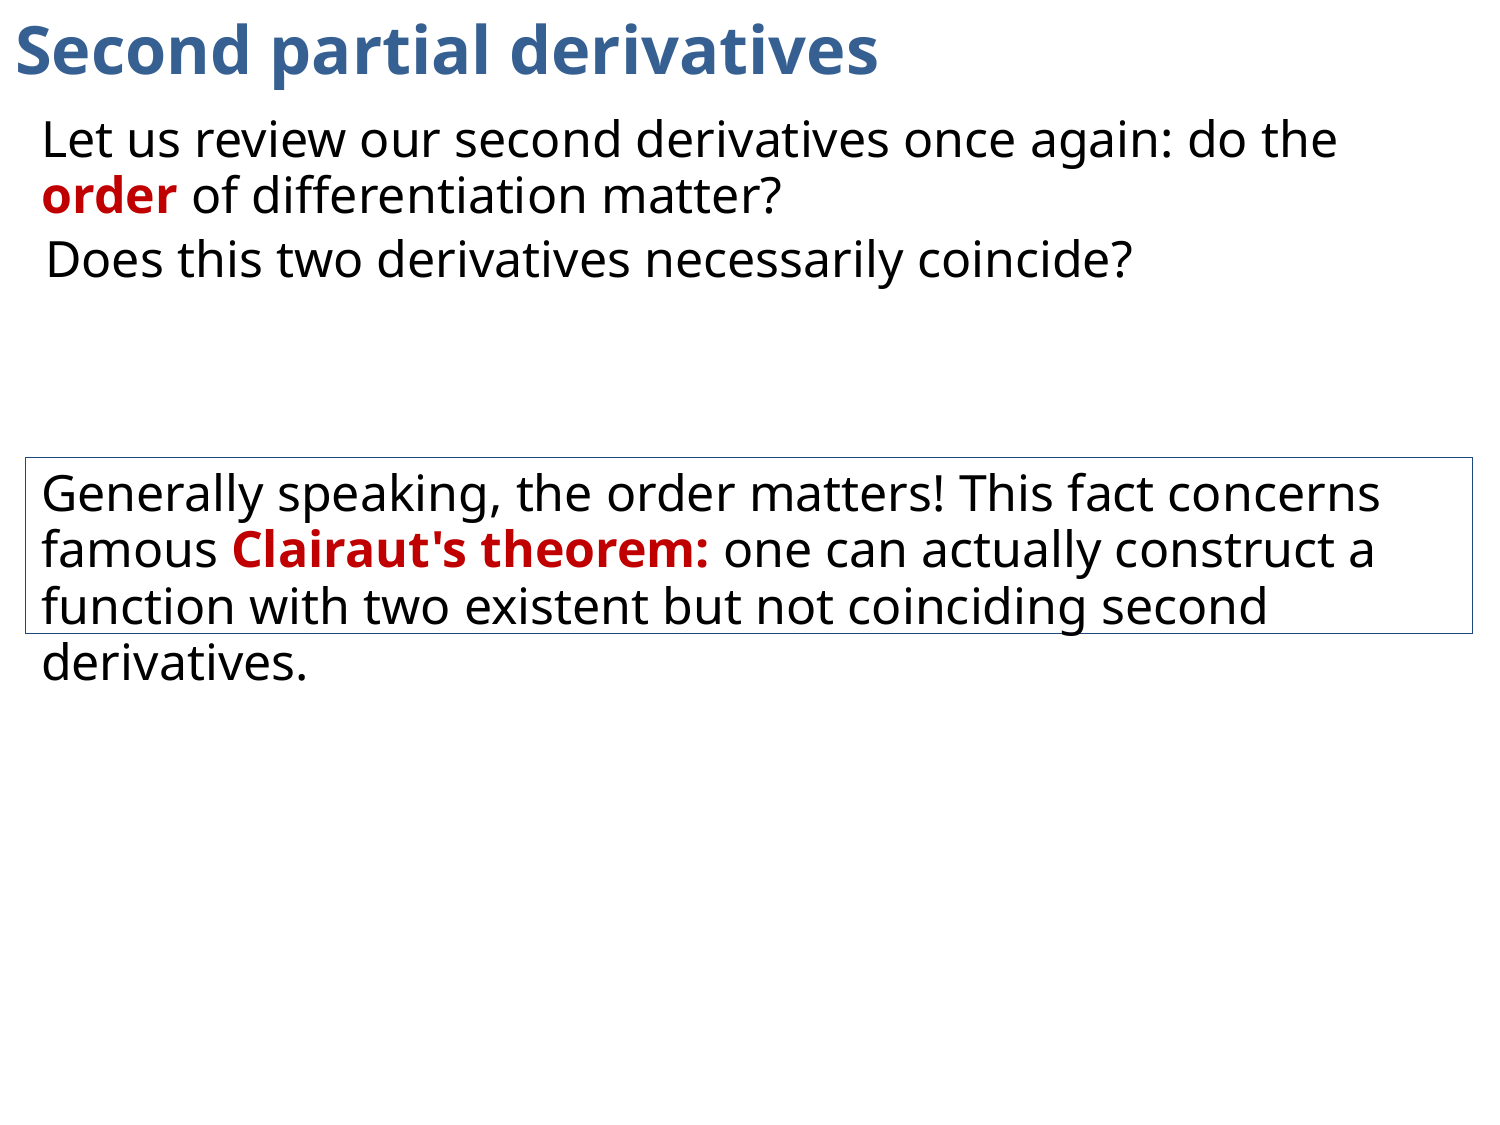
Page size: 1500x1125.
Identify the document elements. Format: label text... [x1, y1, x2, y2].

title Second partial derivatives [0, 0, 1500, 102]
text_box Let us review our second derivatives once again: do the order of differentiation matter? [26, 103, 1474, 224]
text_box Generally speaking, the order matters! This fact concerns famous Clairaut's theorem: one can actually construct a function with two existent but not coinciding second derivatives. [25, 457, 1473, 634]
